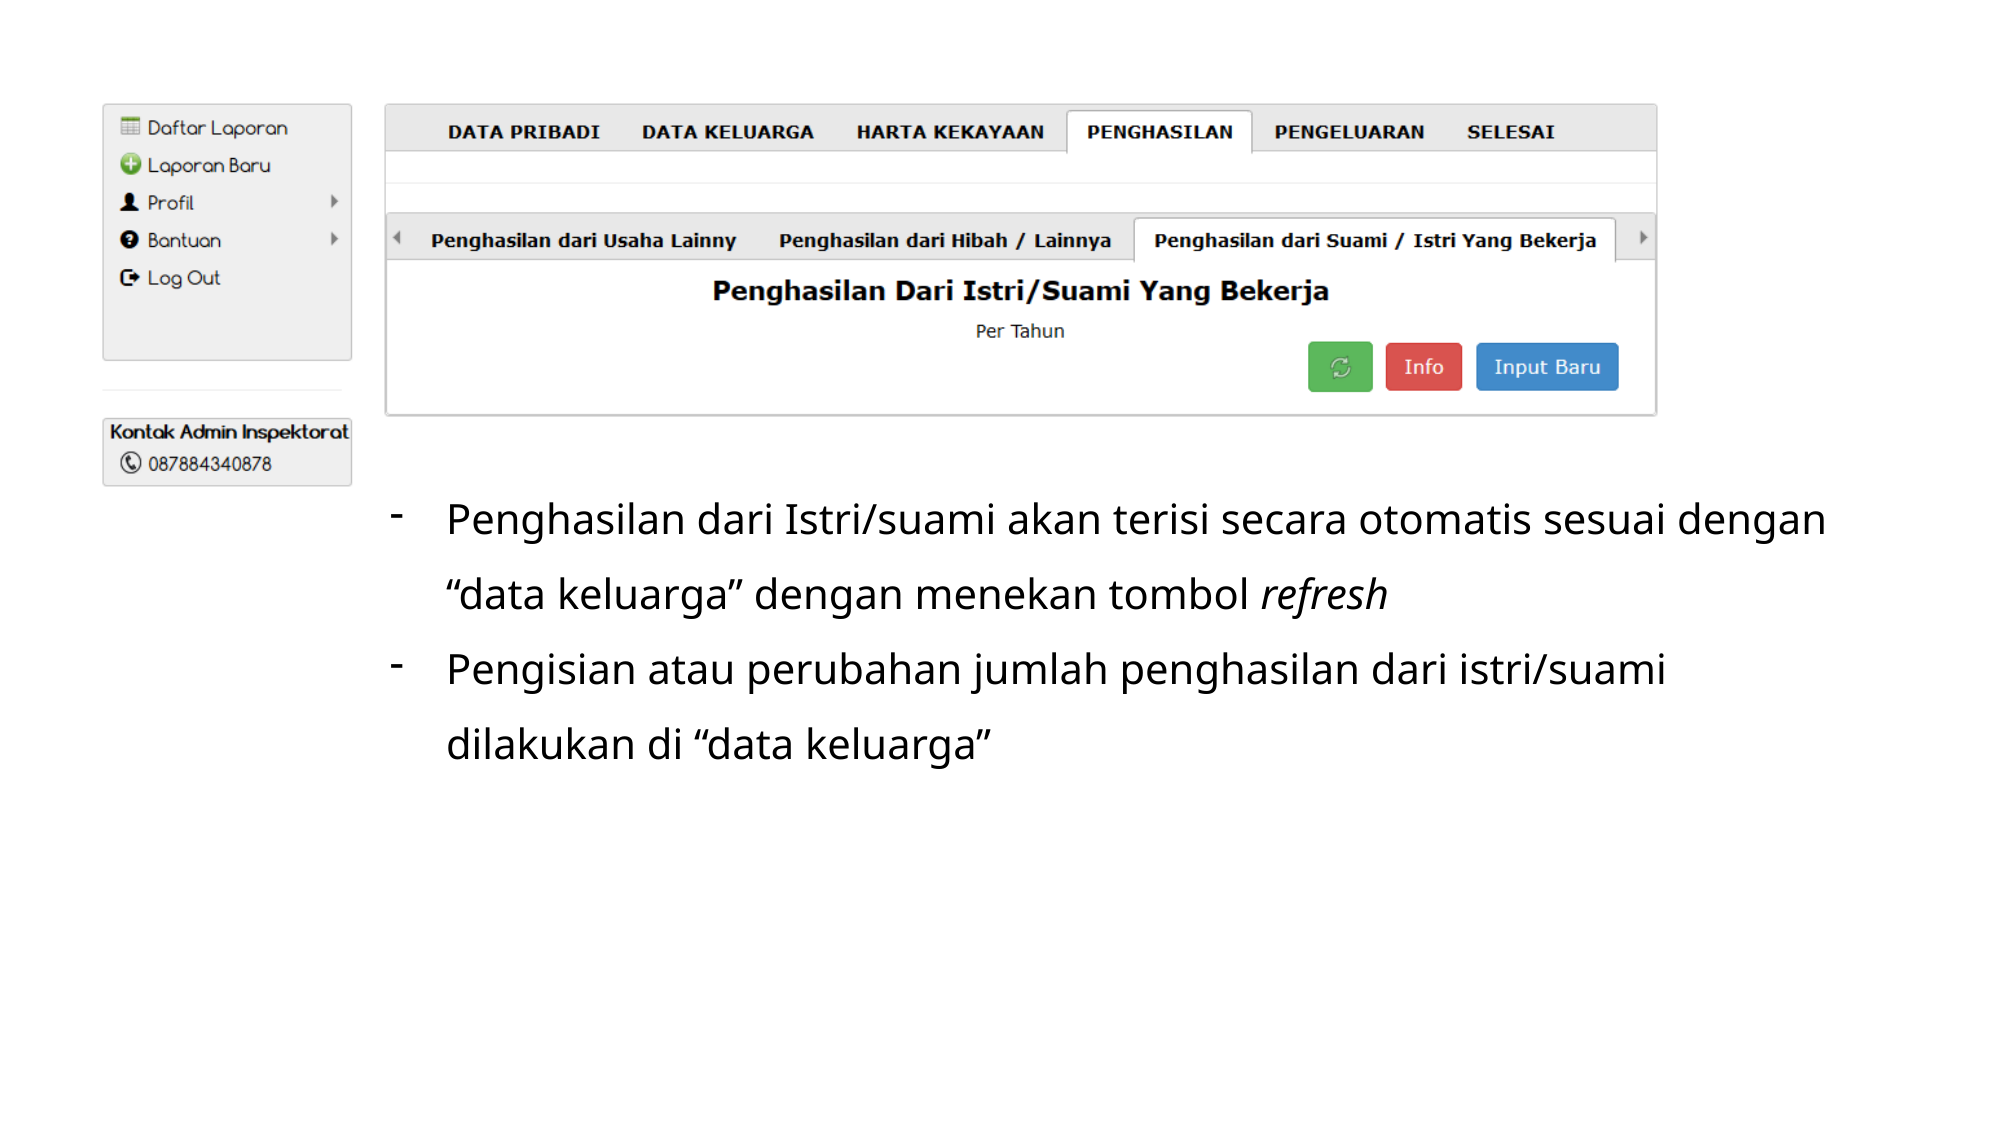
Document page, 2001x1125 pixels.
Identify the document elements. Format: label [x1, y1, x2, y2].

picture [0, 88, 2001, 1017]
